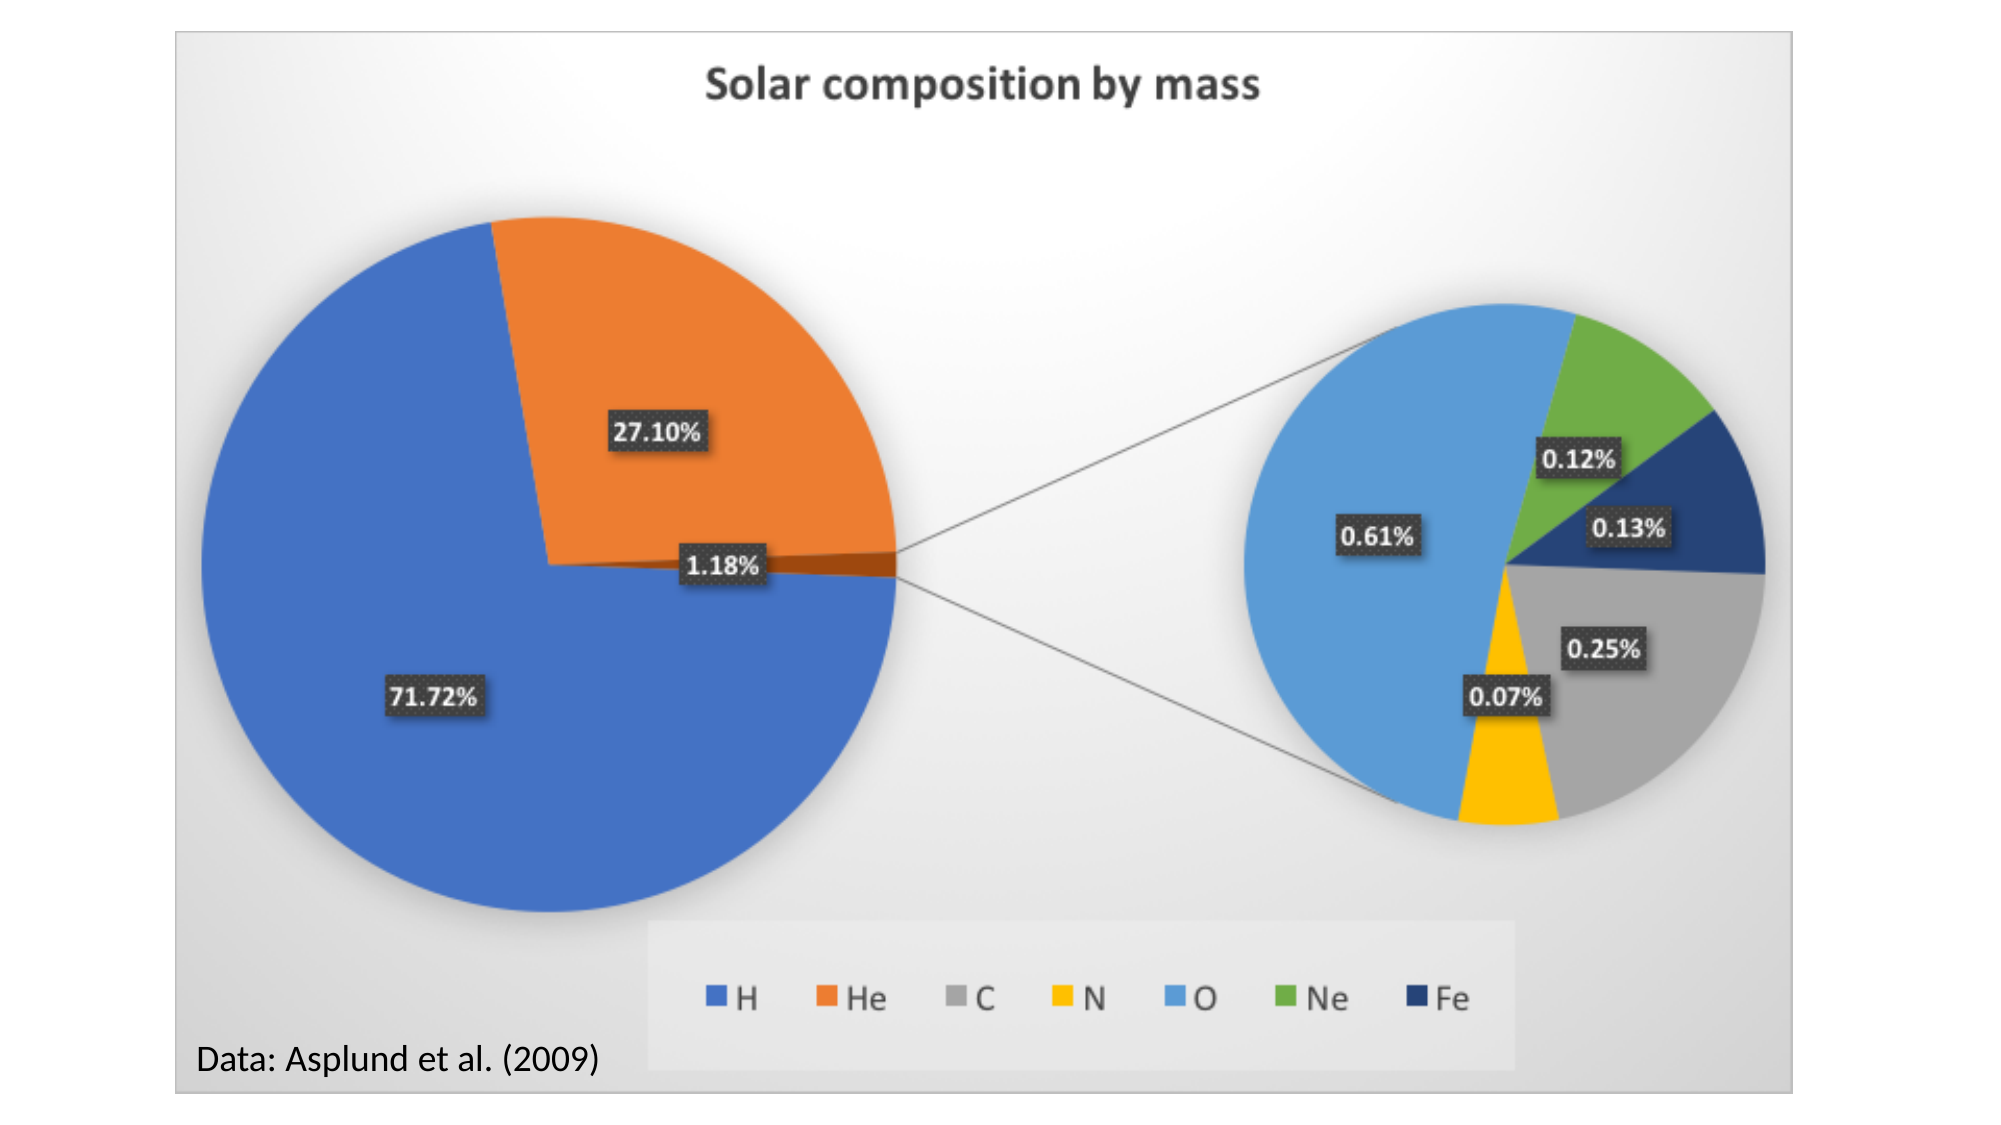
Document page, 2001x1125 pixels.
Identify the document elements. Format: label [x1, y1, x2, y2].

picture [175, 31, 1793, 1094]
